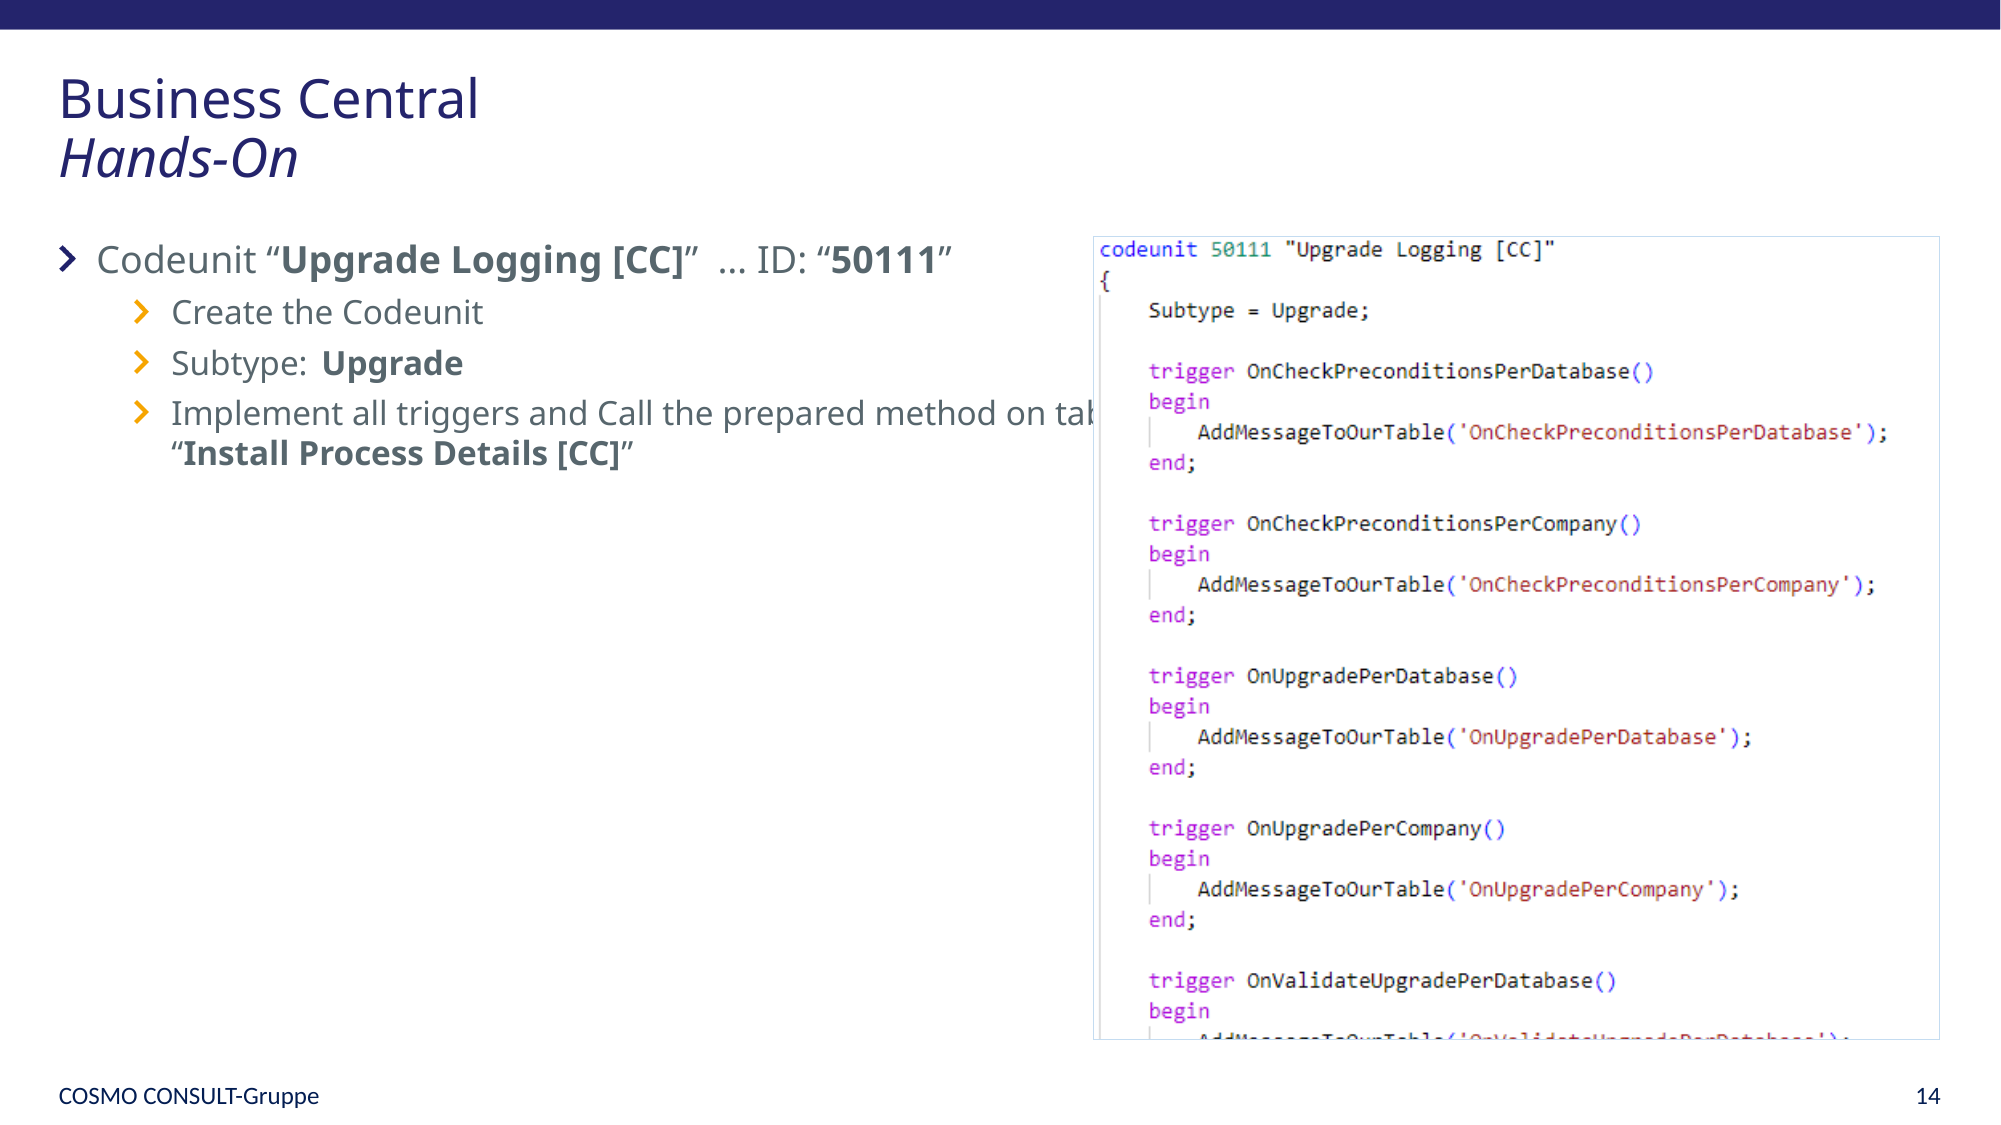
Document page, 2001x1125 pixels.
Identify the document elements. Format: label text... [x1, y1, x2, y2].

picture [134, 350, 149, 374]
list Codeunit “Upgrade Logging [CC]” … ID: “50111” Create the Codeunit Subtype: Upgrade Implement all triggers and Call the prepared method on table “Install Process Details [CC]” [58, 235, 1941, 1040]
picture [59, 245, 76, 272]
picture [134, 400, 149, 424]
picture [134, 299, 149, 324]
title Business Central Hands-On [59, 59, 1940, 189]
picture [1093, 236, 1940, 1040]
